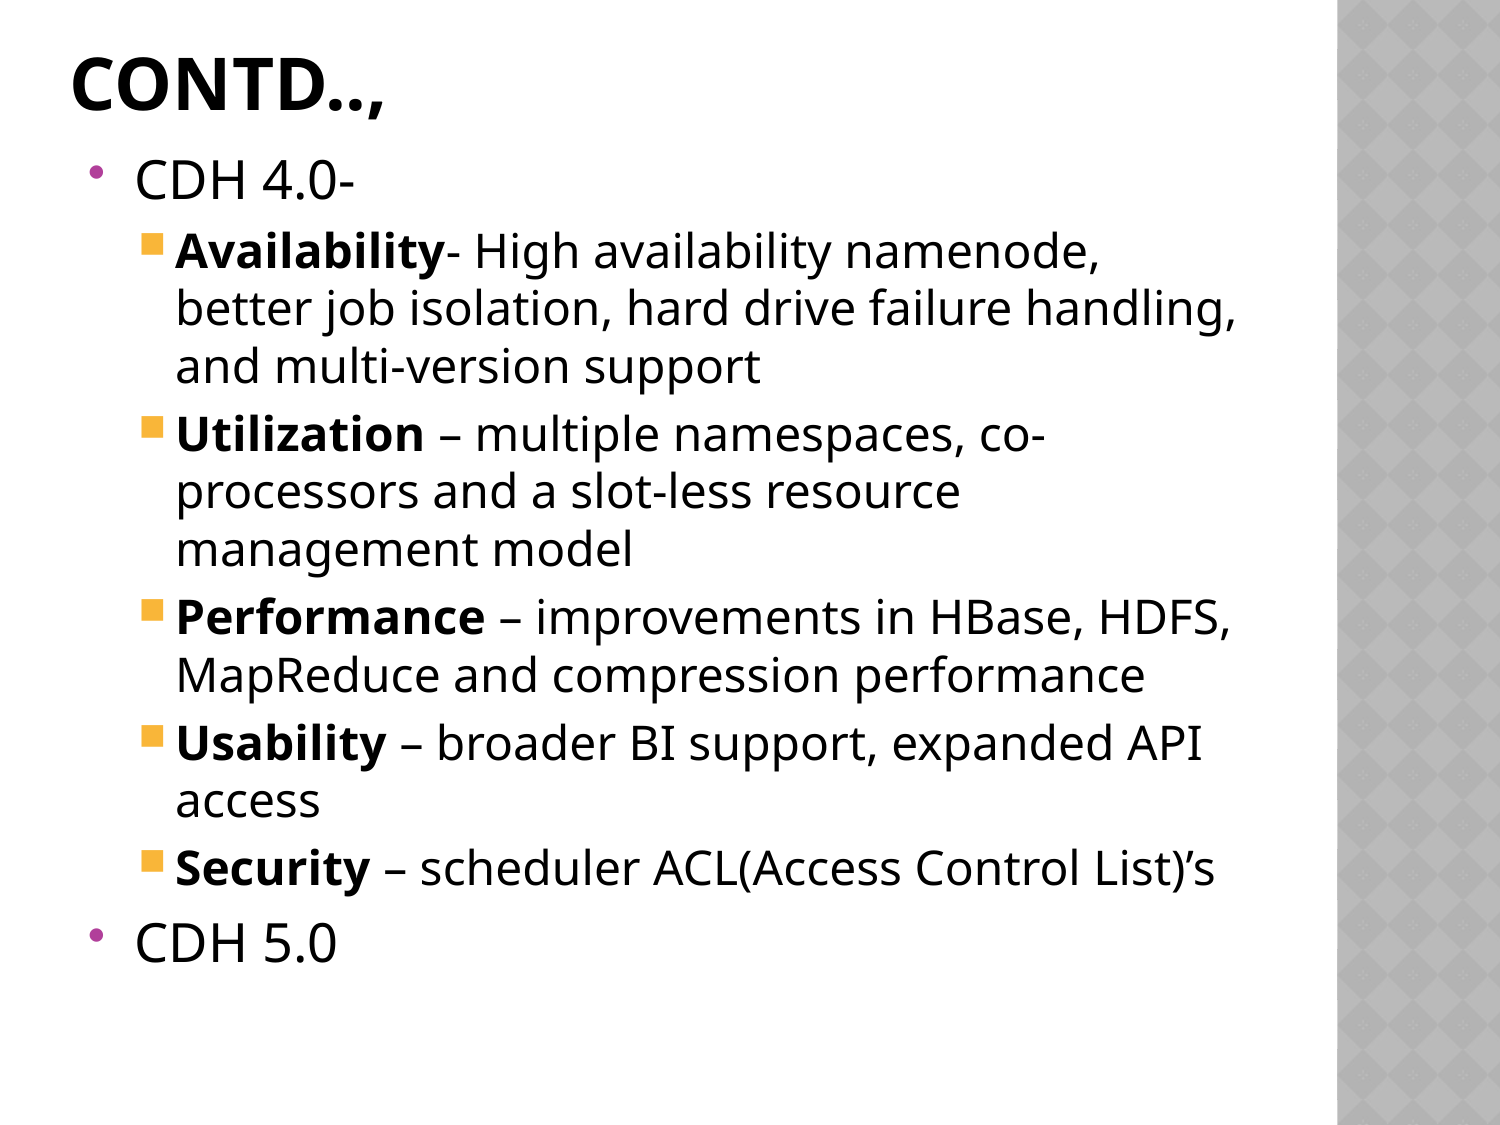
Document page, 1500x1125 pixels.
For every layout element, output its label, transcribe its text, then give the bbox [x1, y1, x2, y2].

title Contd.., [62, 37, 1250, 125]
list CDH 4.0- Availability- High availability namenode, better job isolation, hard drive failure handling, and multi-version support Utilization – multiple namespaces, co-processors and a slot-less resource management model Performance – improvements in HBase, HDFS, MapReduce and compression performance Usability – broader BI support, expanded API access Security – scheduler ACL(Access Control List)’s CDH 5.0 [75, 137, 1263, 1059]
